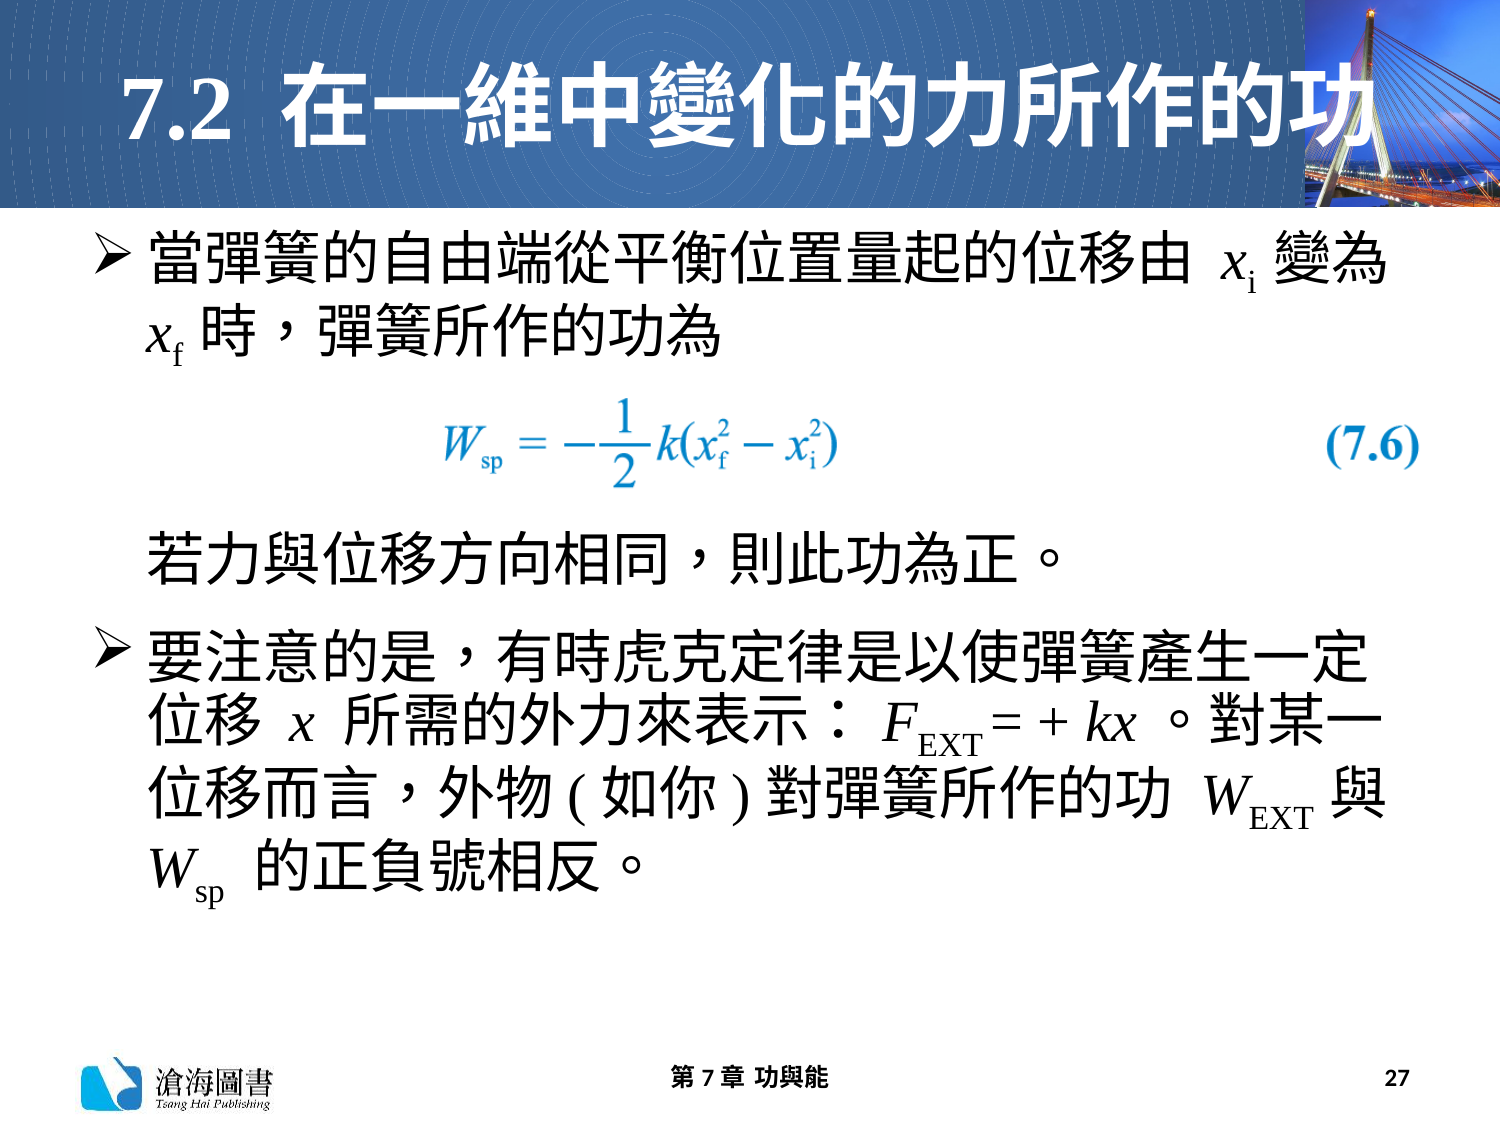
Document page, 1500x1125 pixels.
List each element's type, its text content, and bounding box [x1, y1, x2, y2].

title 7.2 在一維中變化的力所作的功 [75, 21, 1425, 185]
slide_number 27 [1074, 1046, 1425, 1107]
footer 第7章 功與能 [512, 1046, 988, 1107]
list 當彈簧的自由端從平衡位置量起的位移由 xi 變為 xf 時，彈簧所作的功為 若力與位移方向相同，則此功為正。 要注意的是，有時虎克定律是以使彈簧產生一定位移 x 所需的外力來表示：FEXT = + kx。對某一位移而言，外物(如你)對彈簧所作的功 WEXT 與 Wsp 的正負號相反。 [75, 219, 1425, 1043]
picture [75, 1049, 274, 1118]
picture [1305, 0, 1500, 207]
picture [422, 385, 1430, 497]
